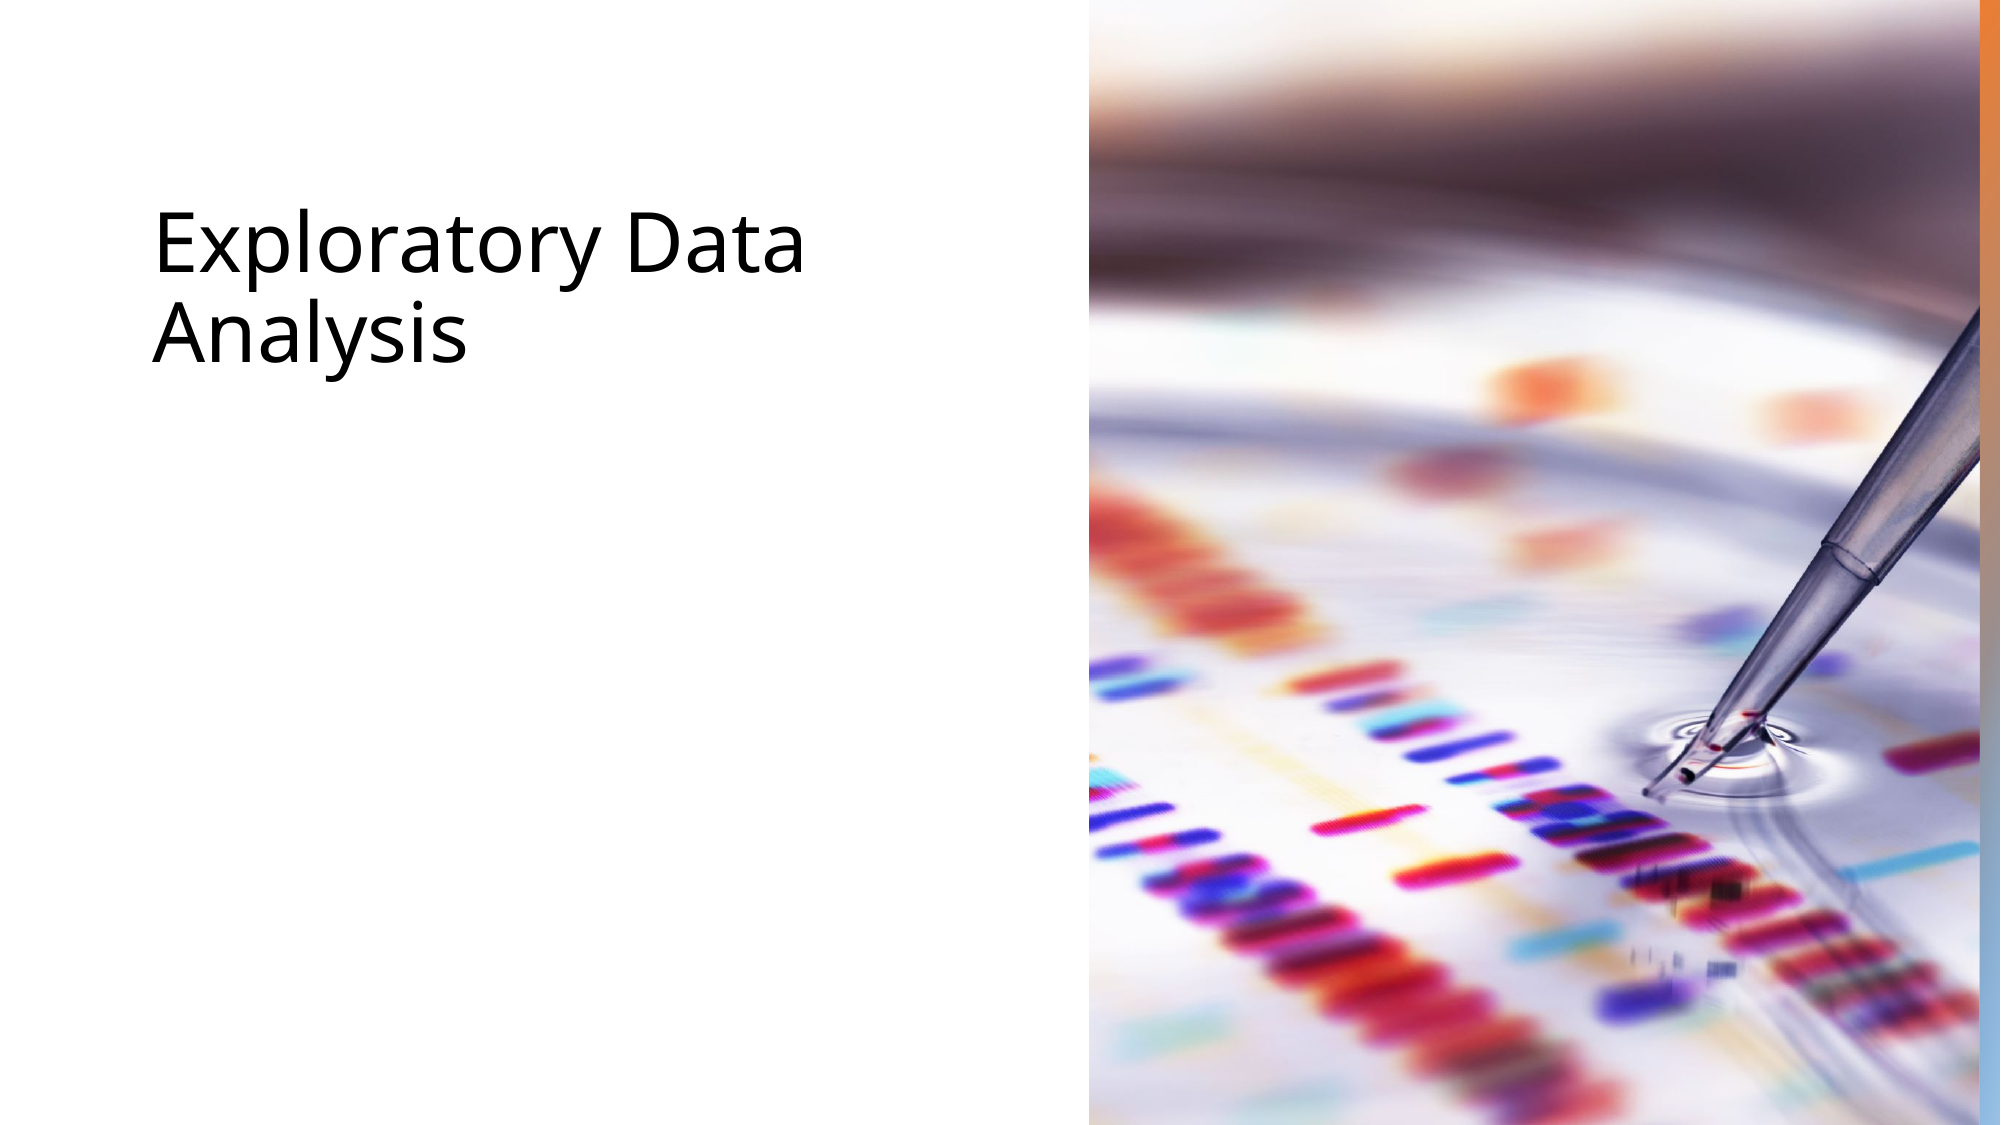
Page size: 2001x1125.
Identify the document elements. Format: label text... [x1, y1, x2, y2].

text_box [1979, 0, 2000, 1125]
title Exploratory Data Analysis [137, 192, 901, 603]
picture [1089, 0, 1979, 1125]
